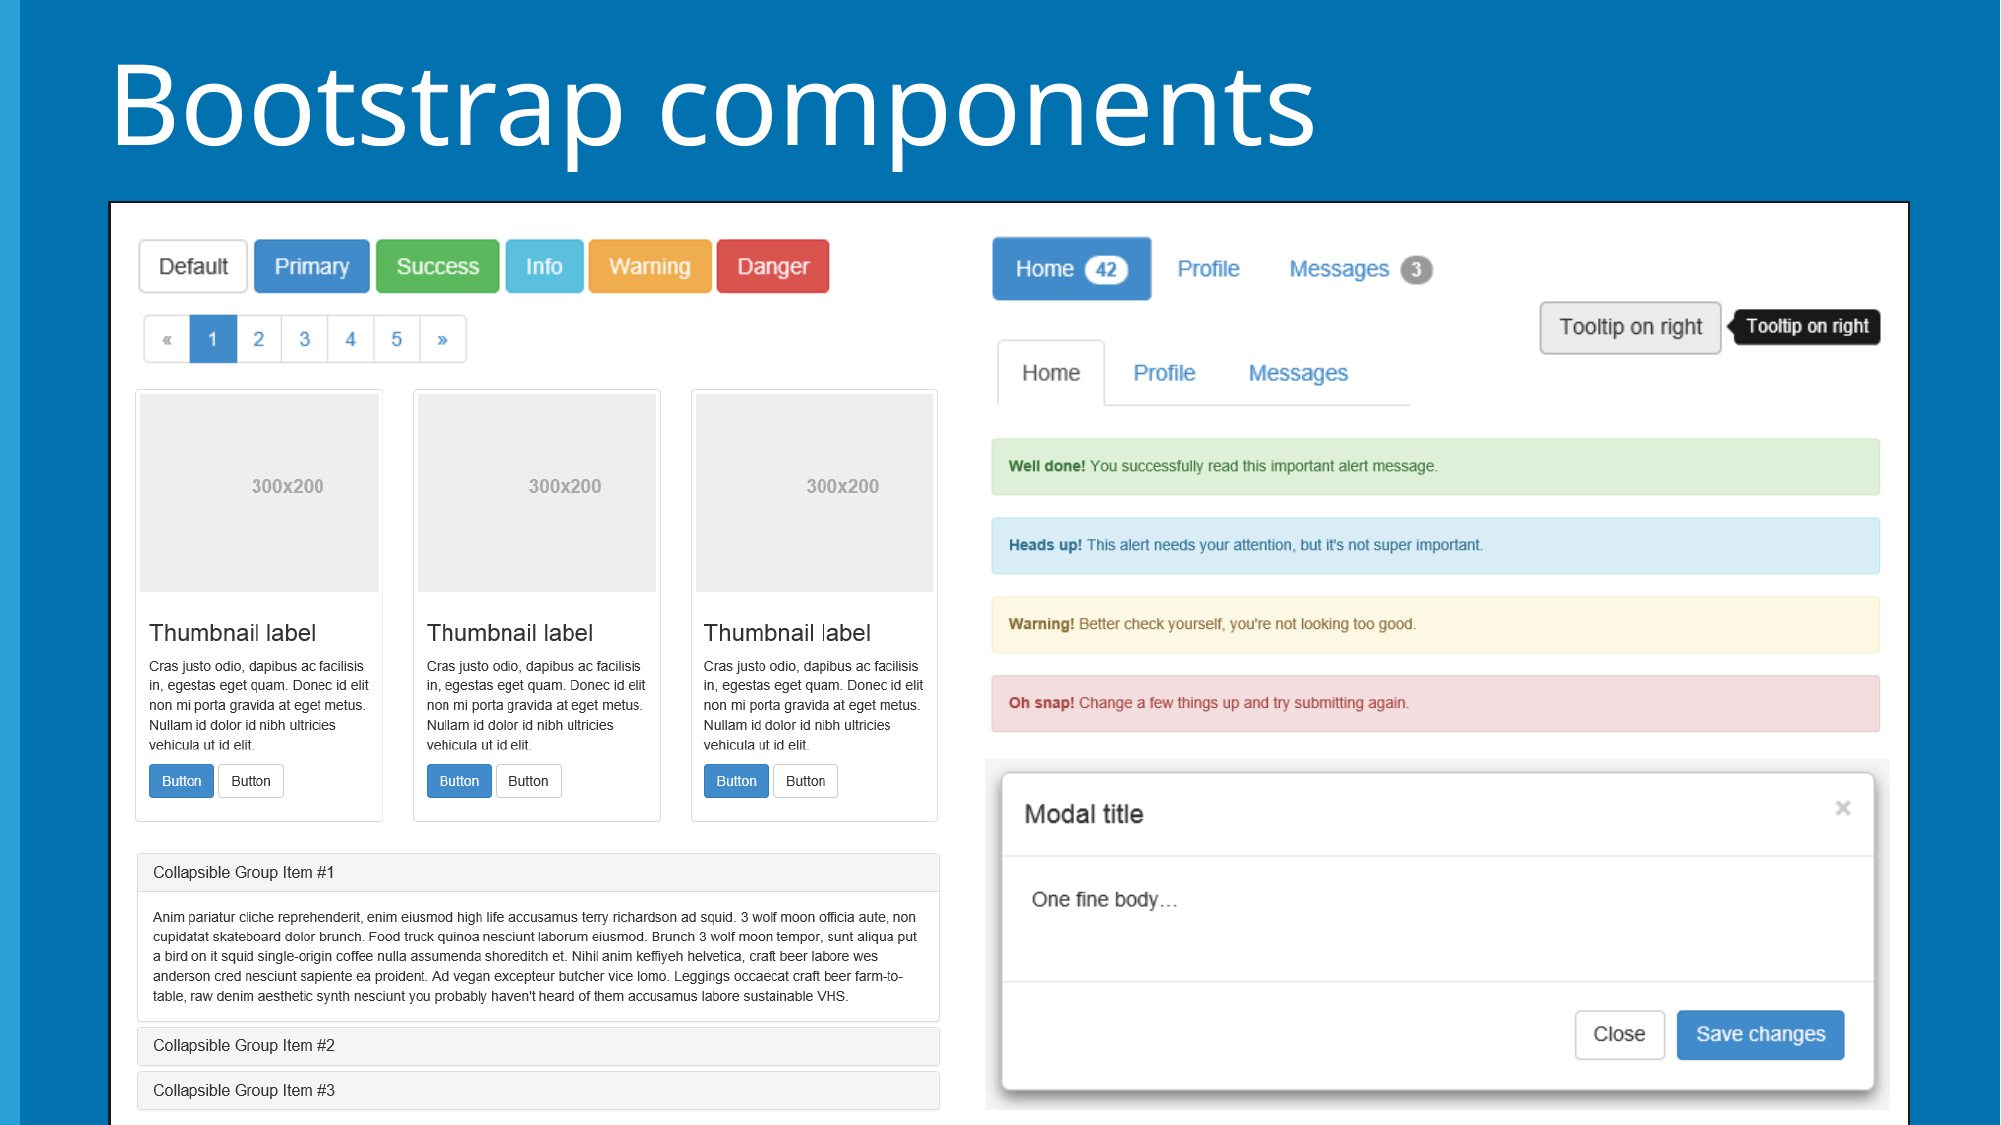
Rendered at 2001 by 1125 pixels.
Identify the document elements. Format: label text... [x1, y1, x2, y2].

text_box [109, 201, 1910, 1125]
title Bootstrap components [92, 0, 1910, 218]
